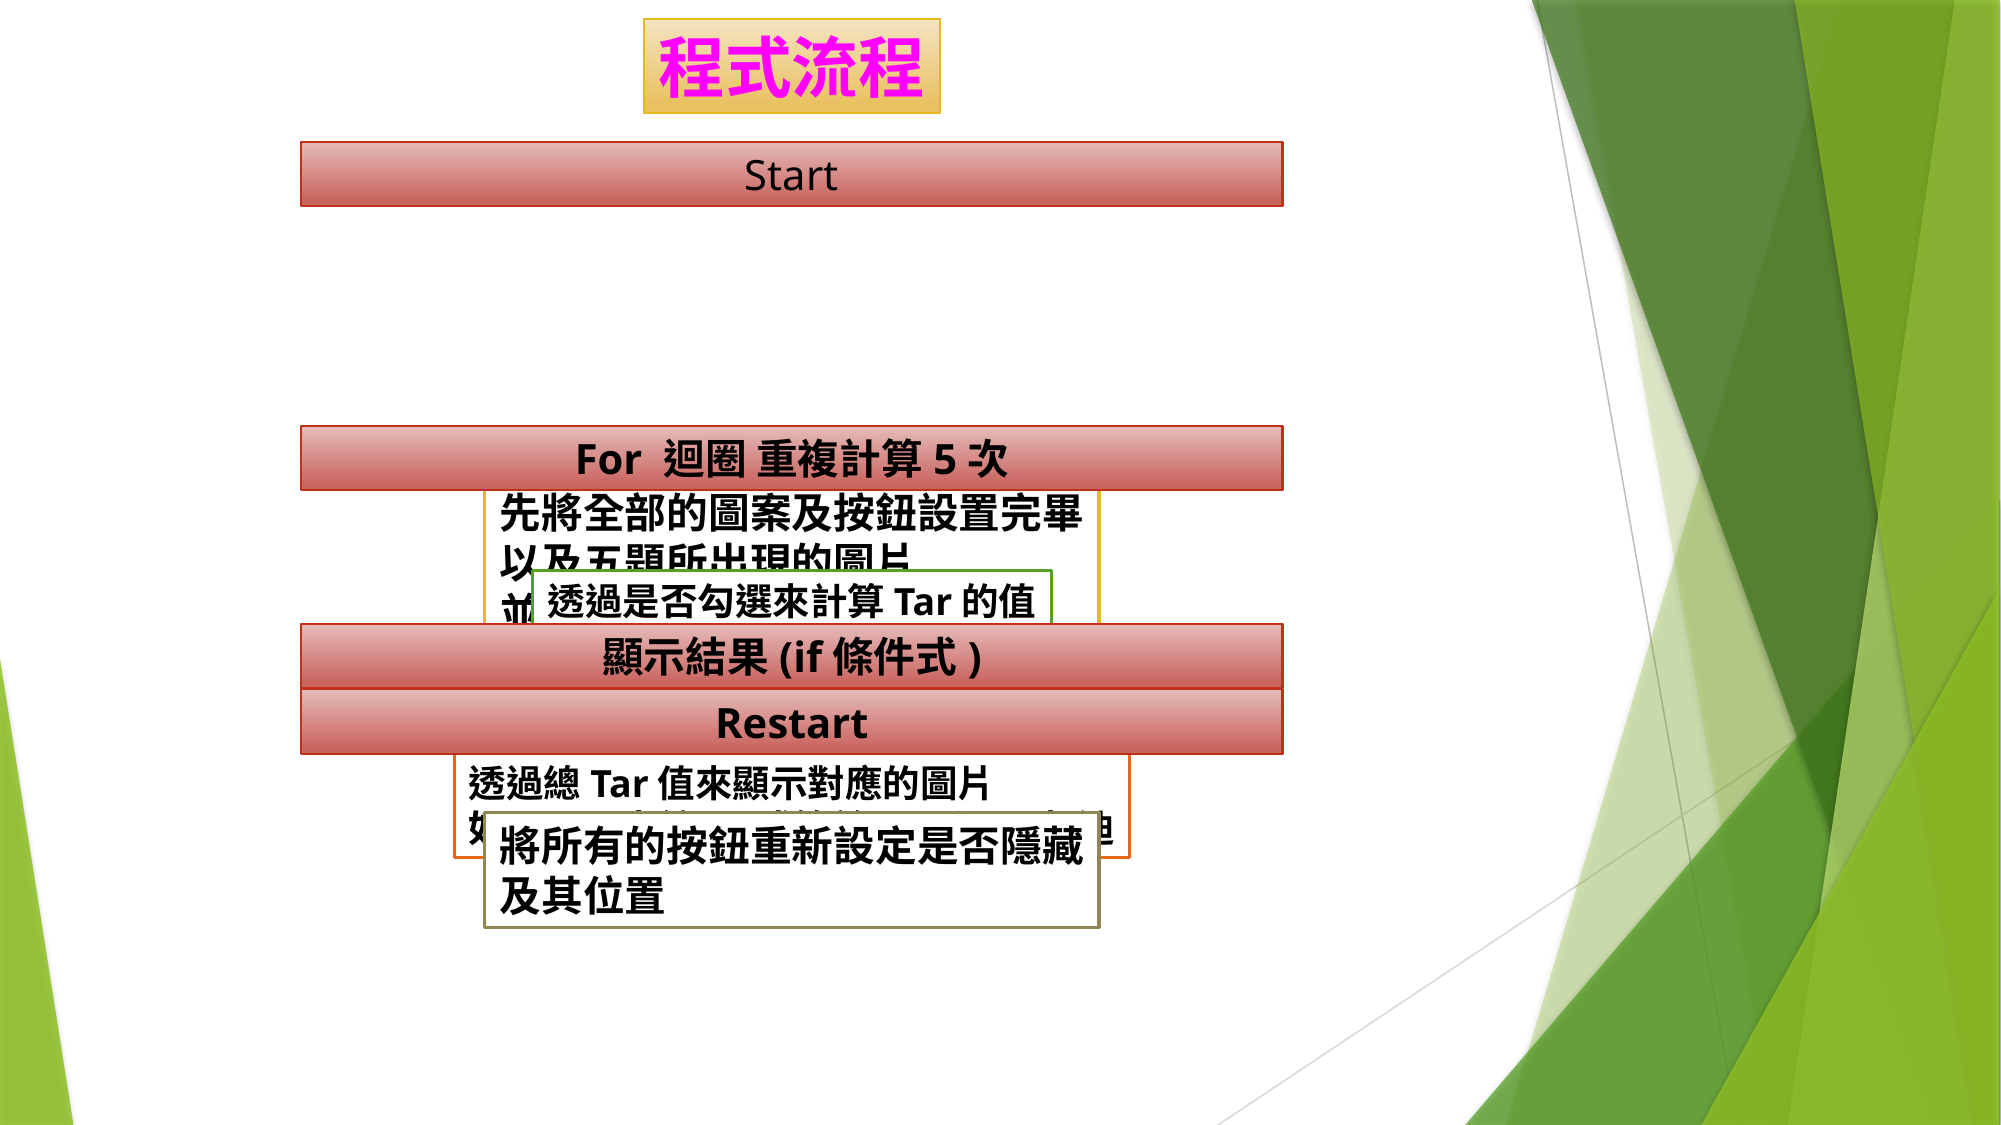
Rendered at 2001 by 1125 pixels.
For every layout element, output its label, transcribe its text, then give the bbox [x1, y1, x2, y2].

text_box For 迴圈 重複計算5次 [300, 425, 1284, 491]
text_box 程式流程 [643, 18, 941, 114]
text_box Restart [300, 688, 1284, 755]
text_box 透過總Tar值來顯示對應的圖片 如果Tar大於25或等於0 則顯示胡迪 [453, 755, 1131, 859]
text_box 先將全部的圖案及按鈕設置完畢 以及五題所出現的圖片 並決定其是否顯現出來 [483, 491, 1101, 623]
text_box Start [300, 141, 1284, 207]
text_box 將所有的按鈕重新設定是否隱藏 及其位置 [483, 811, 1101, 929]
text_box 顯示結果(if條件式) [300, 623, 1284, 688]
text_box 透過是否勾選來計算Tar的值 並且以5次後求得總Tar值 [531, 569, 1053, 623]
